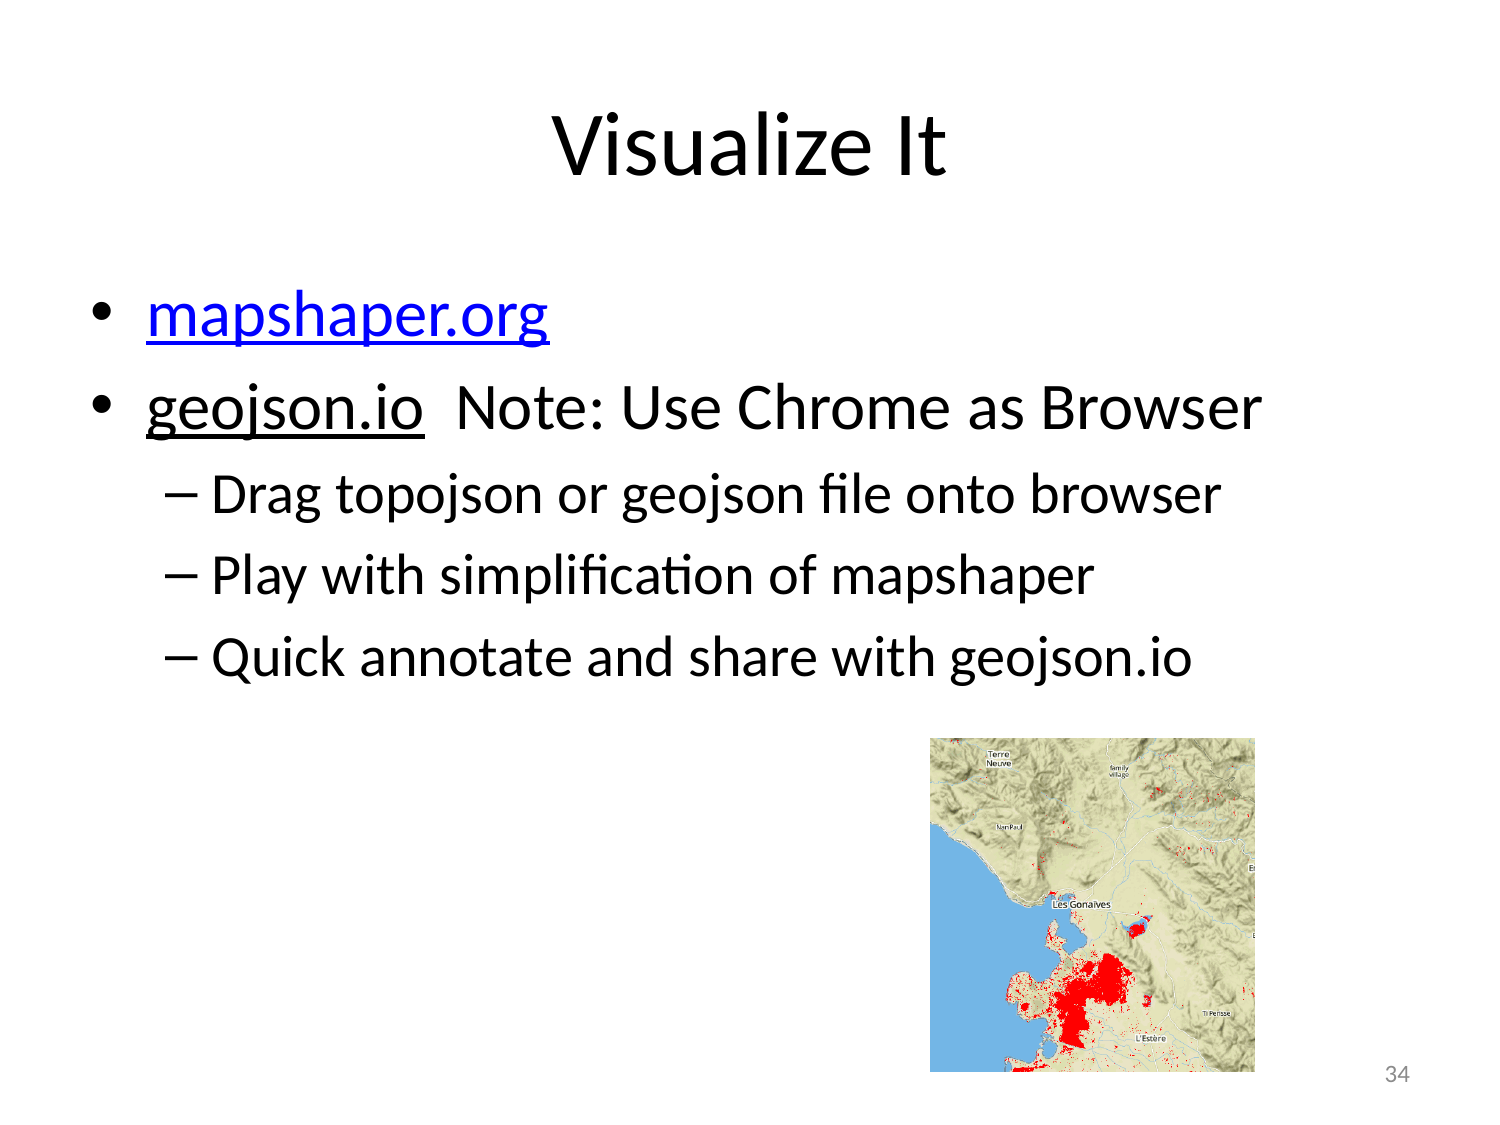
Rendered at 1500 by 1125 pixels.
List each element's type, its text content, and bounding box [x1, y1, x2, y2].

title Visualize It [75, 45, 1425, 233]
list mapshaper.org geojson.io Note: Use Chrome as Browser Drag topojson or geojson file onto browser Play with simplification of mapshaper Quick annotate and share with geojson.io [75, 262, 1425, 1005]
slide_number 34 [1074, 1042, 1425, 1103]
picture [930, 737, 1255, 1072]
